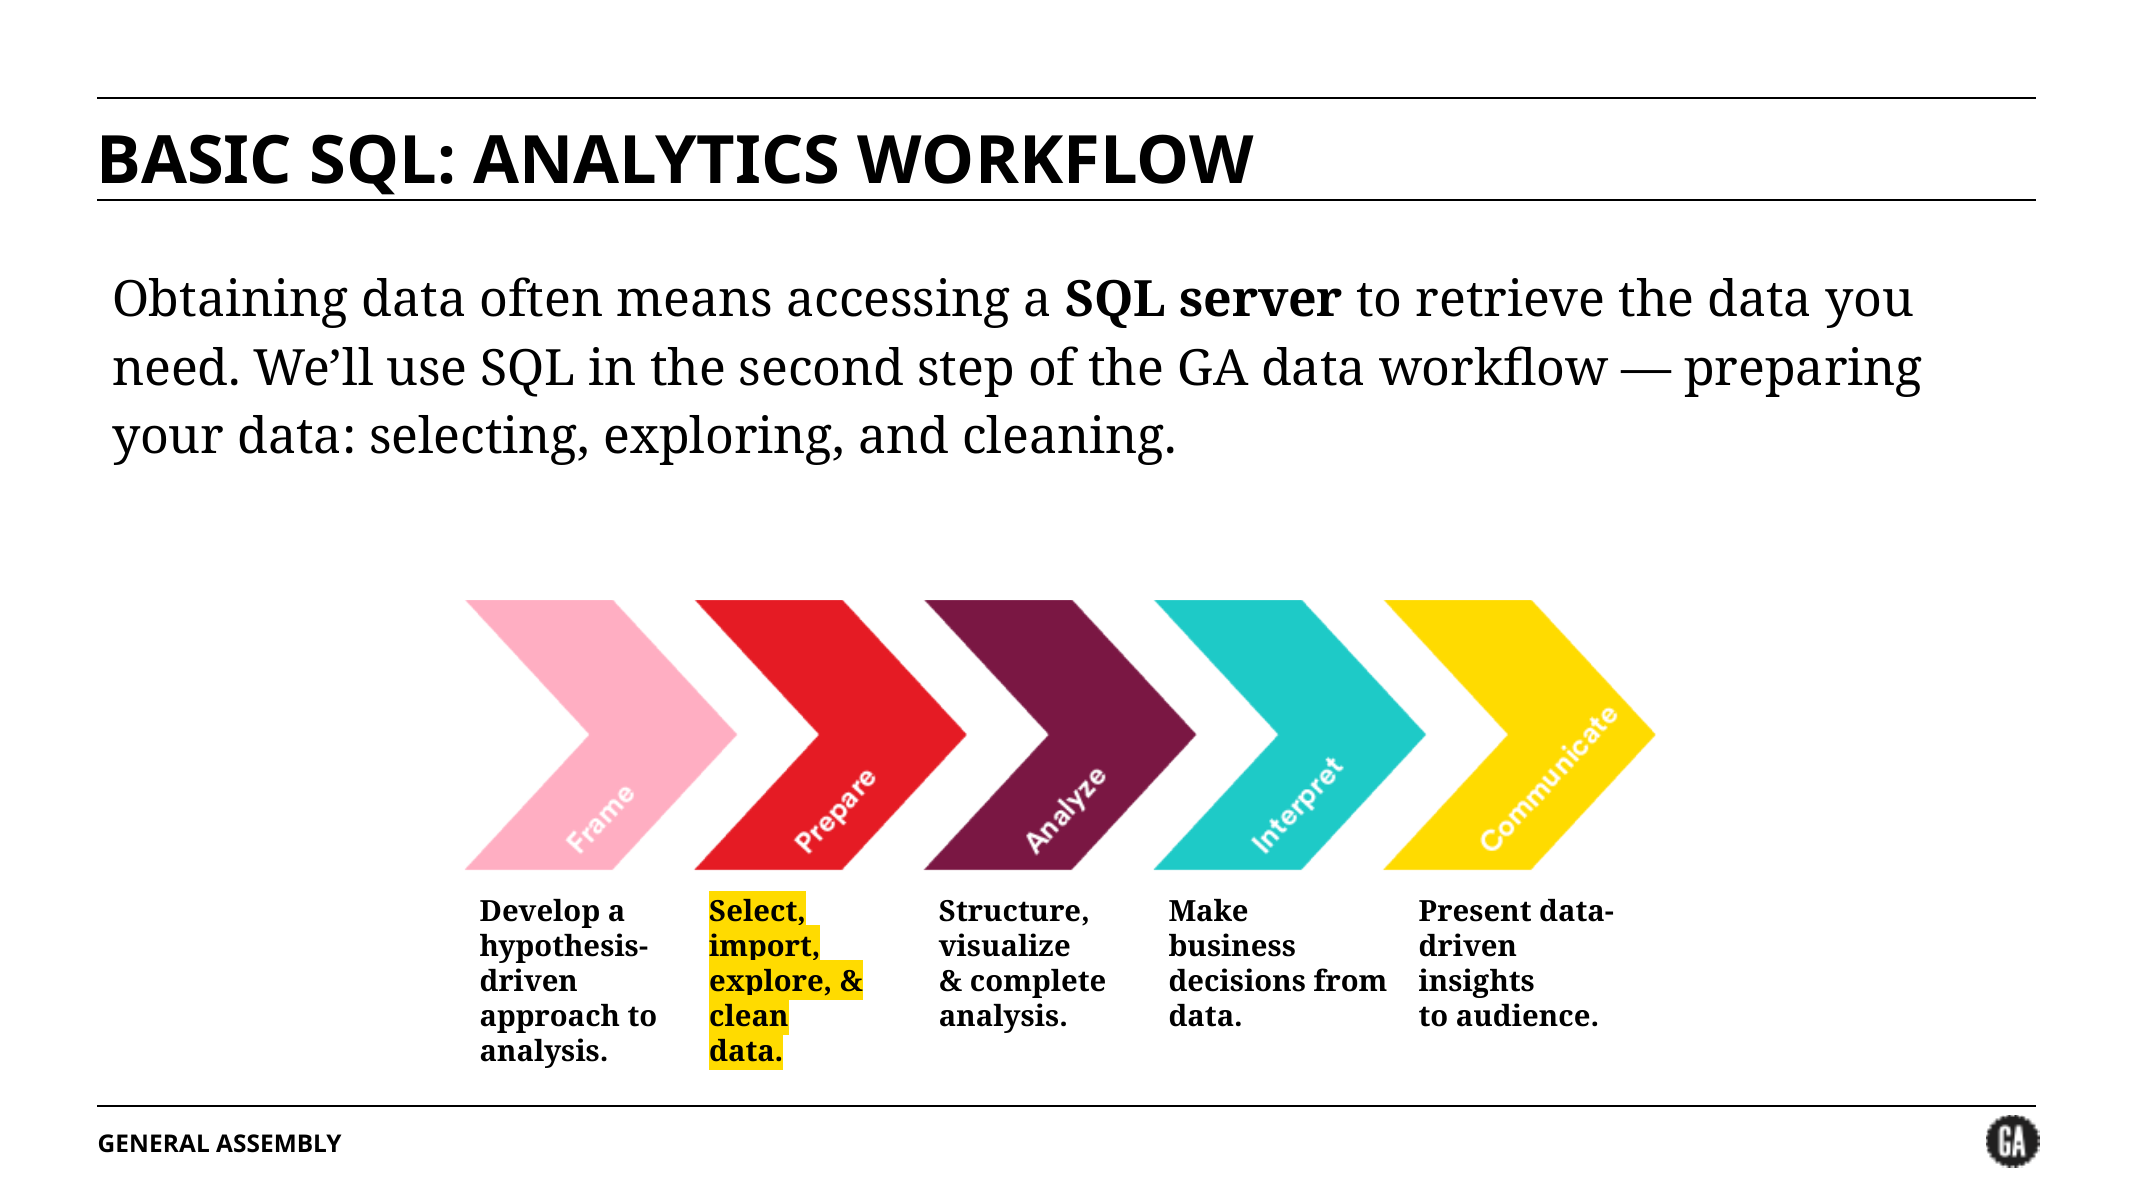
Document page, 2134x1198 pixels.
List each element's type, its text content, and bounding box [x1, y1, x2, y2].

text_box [449, 599, 1656, 965]
title BASIC SQL: ANALYTICS WORKFLOW [81, 97, 2024, 217]
picture [1986, 1115, 2040, 1168]
list Obtaining data often means accessing a SQL server to retrieve the data you need. We’ll use SQL in the second step of the GA data workflow — preparing your data: selecting, exploring, and cleaning. [97, 250, 2007, 1089]
